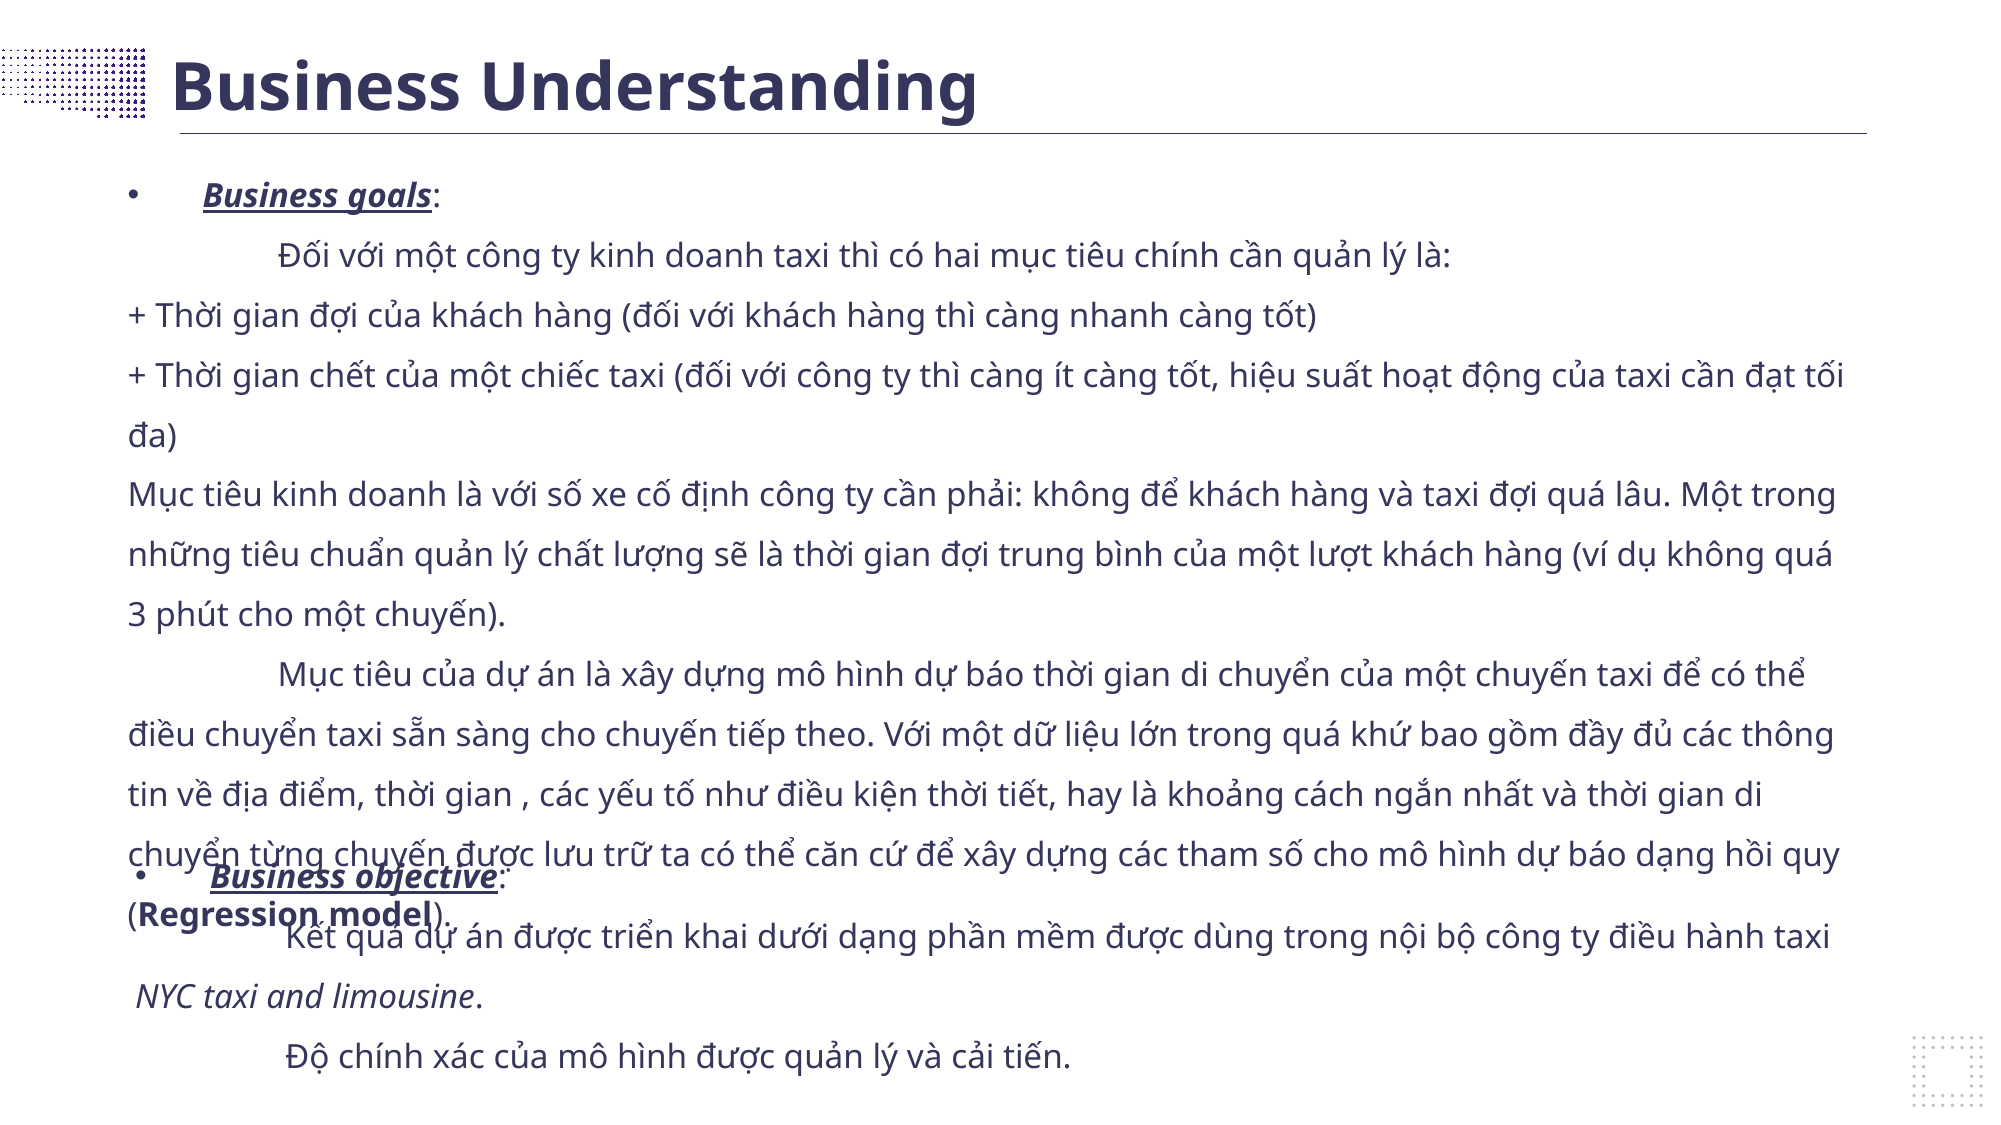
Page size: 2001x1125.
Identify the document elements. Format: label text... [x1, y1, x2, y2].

text_box Business goals: Đối với một công ty kinh doanh taxi thì có hai mục tiêu chính cần quản lý là: + Thời gian đợi của khách hàng (đối với khách hàng thì càng nhanh càng tốt) + Thời gian chết của một chiếc taxi (đối với công ty thì càng ít càng tốt, hiệu suất hoạt động của taxi cần đạt tối đa) Mục tiêu kinh doanh là với số xe cố định công ty cần phải: không để khách hàng và taxi đợi quá lâu. Một trong những tiêu chuẩn quản lý chất lượng sẽ là thời gian đợi trung bình của một lượt khách hàng (ví dụ không quá 3 phút cho một chuyến). Mục tiêu của dự án là xây dựng mô hình dự báo thời gian di chuyển của một chuyến taxi để có thể điều chuyển taxi sẵn sàng cho chuyến tiếp theo. Với một dữ liệu lớn trong quá khứ bao gồm đầy đủ các thông tin về địa điểm, thời gian , các yếu tố như điều kiện thời tiết, hay là khoảng cách ngắn nhất và thời gian di chuyển từng chuyến được lưu trữ ta có thể căn cứ để xây dựng các tham số cho mô hình dự báo dạng hồi quy (Regression model). [112, 146, 1872, 1000]
text_box Business objective: Kết quả dự án được triển khai dưới dạng phần mềm được dùng trong nội bộ công ty điều hành taxi NYC taxi and limousine. Độ chính xác của mô hình được quản lý và cải tiến. [120, 827, 1880, 1125]
list Business Understanding [155, 45, 1872, 133]
